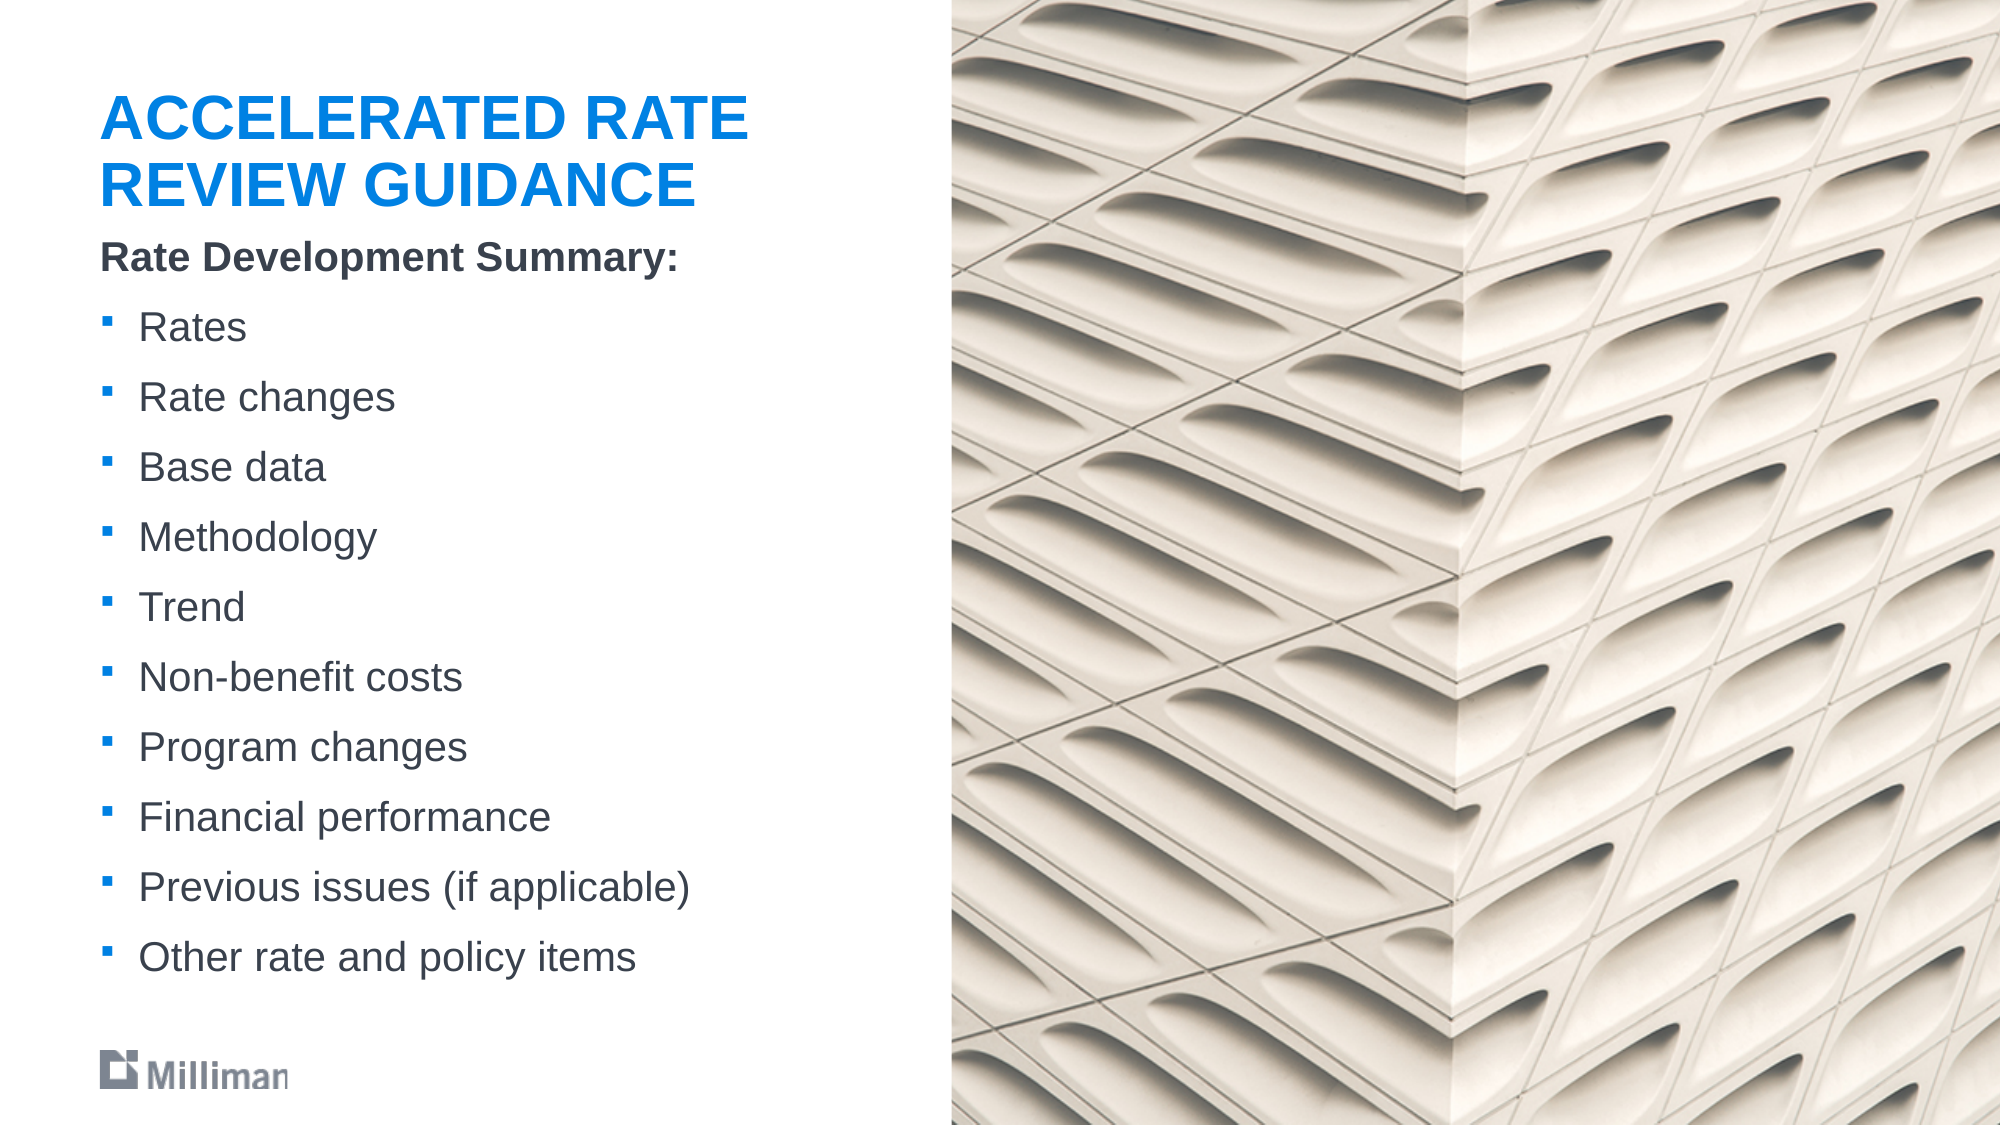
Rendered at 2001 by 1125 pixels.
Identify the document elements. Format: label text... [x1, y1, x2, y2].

picture [951, 0, 2000, 1125]
title ACCELERATED RATE REVIEW GUIDANCE [99, 85, 799, 215]
list Rate Development Summary: Rates Rate changes Base data Methodology Trend Non-benefit costs Program changes Financial performance Previous issues (if applicable) Other rate and policy items [99, 235, 726, 1014]
